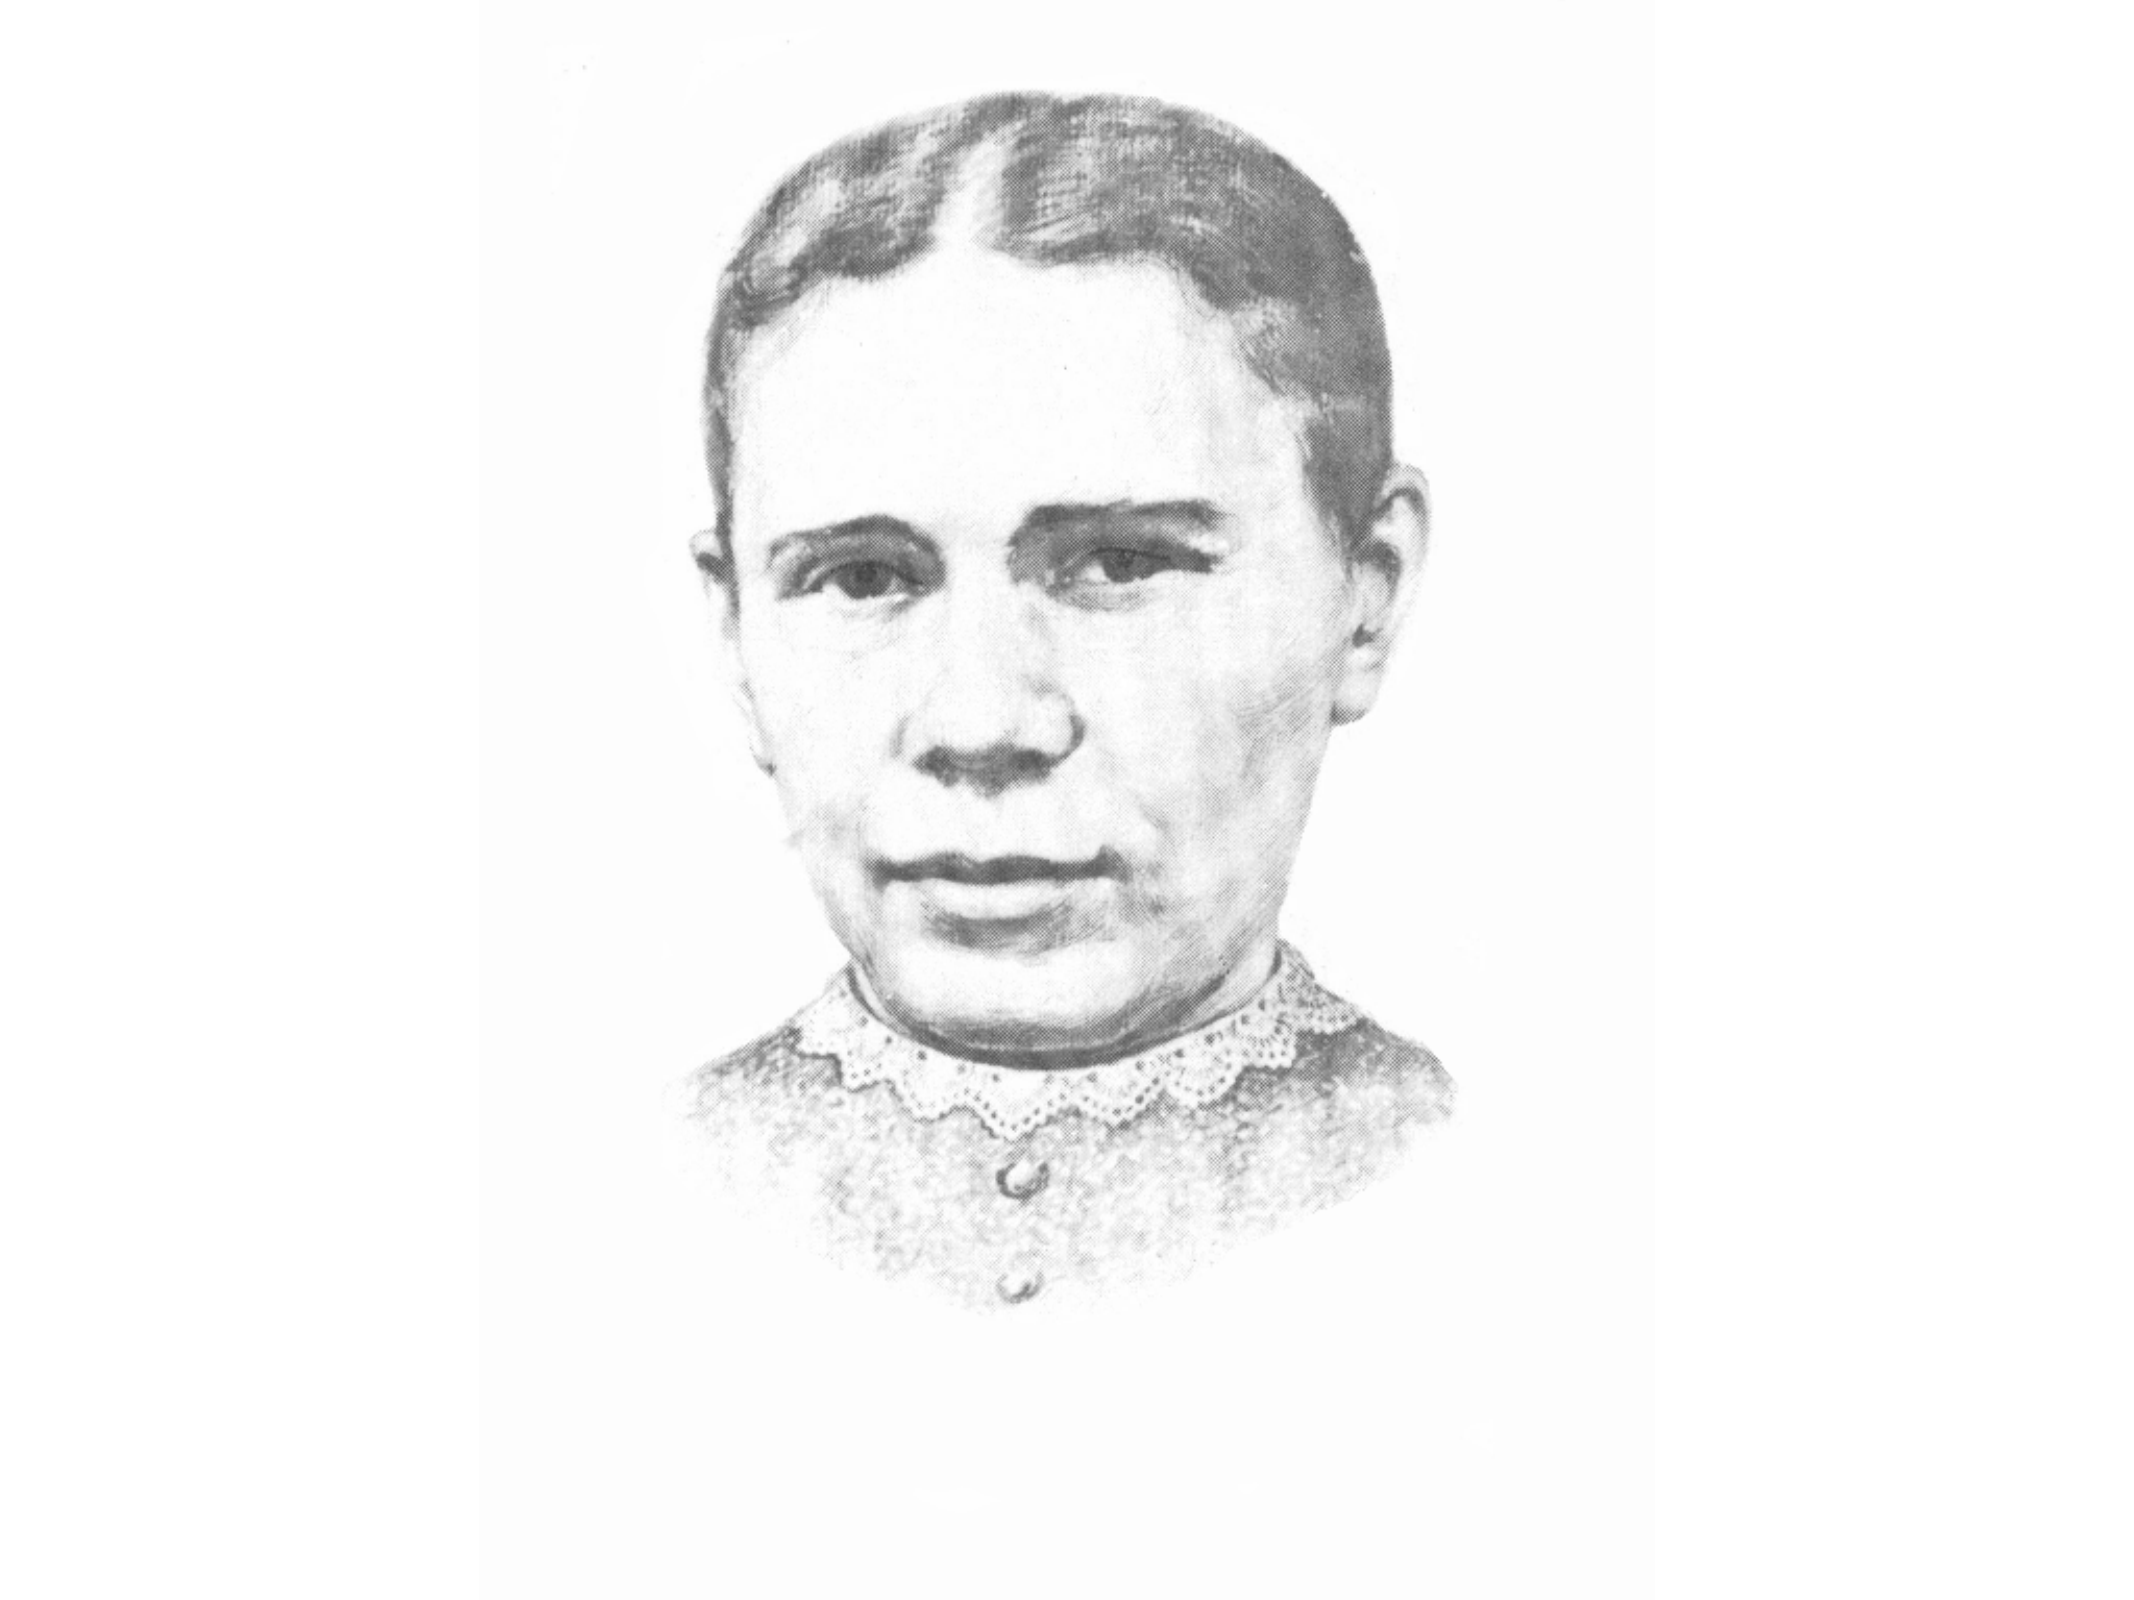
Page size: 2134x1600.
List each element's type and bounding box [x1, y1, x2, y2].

picture [478, 0, 1655, 1600]
